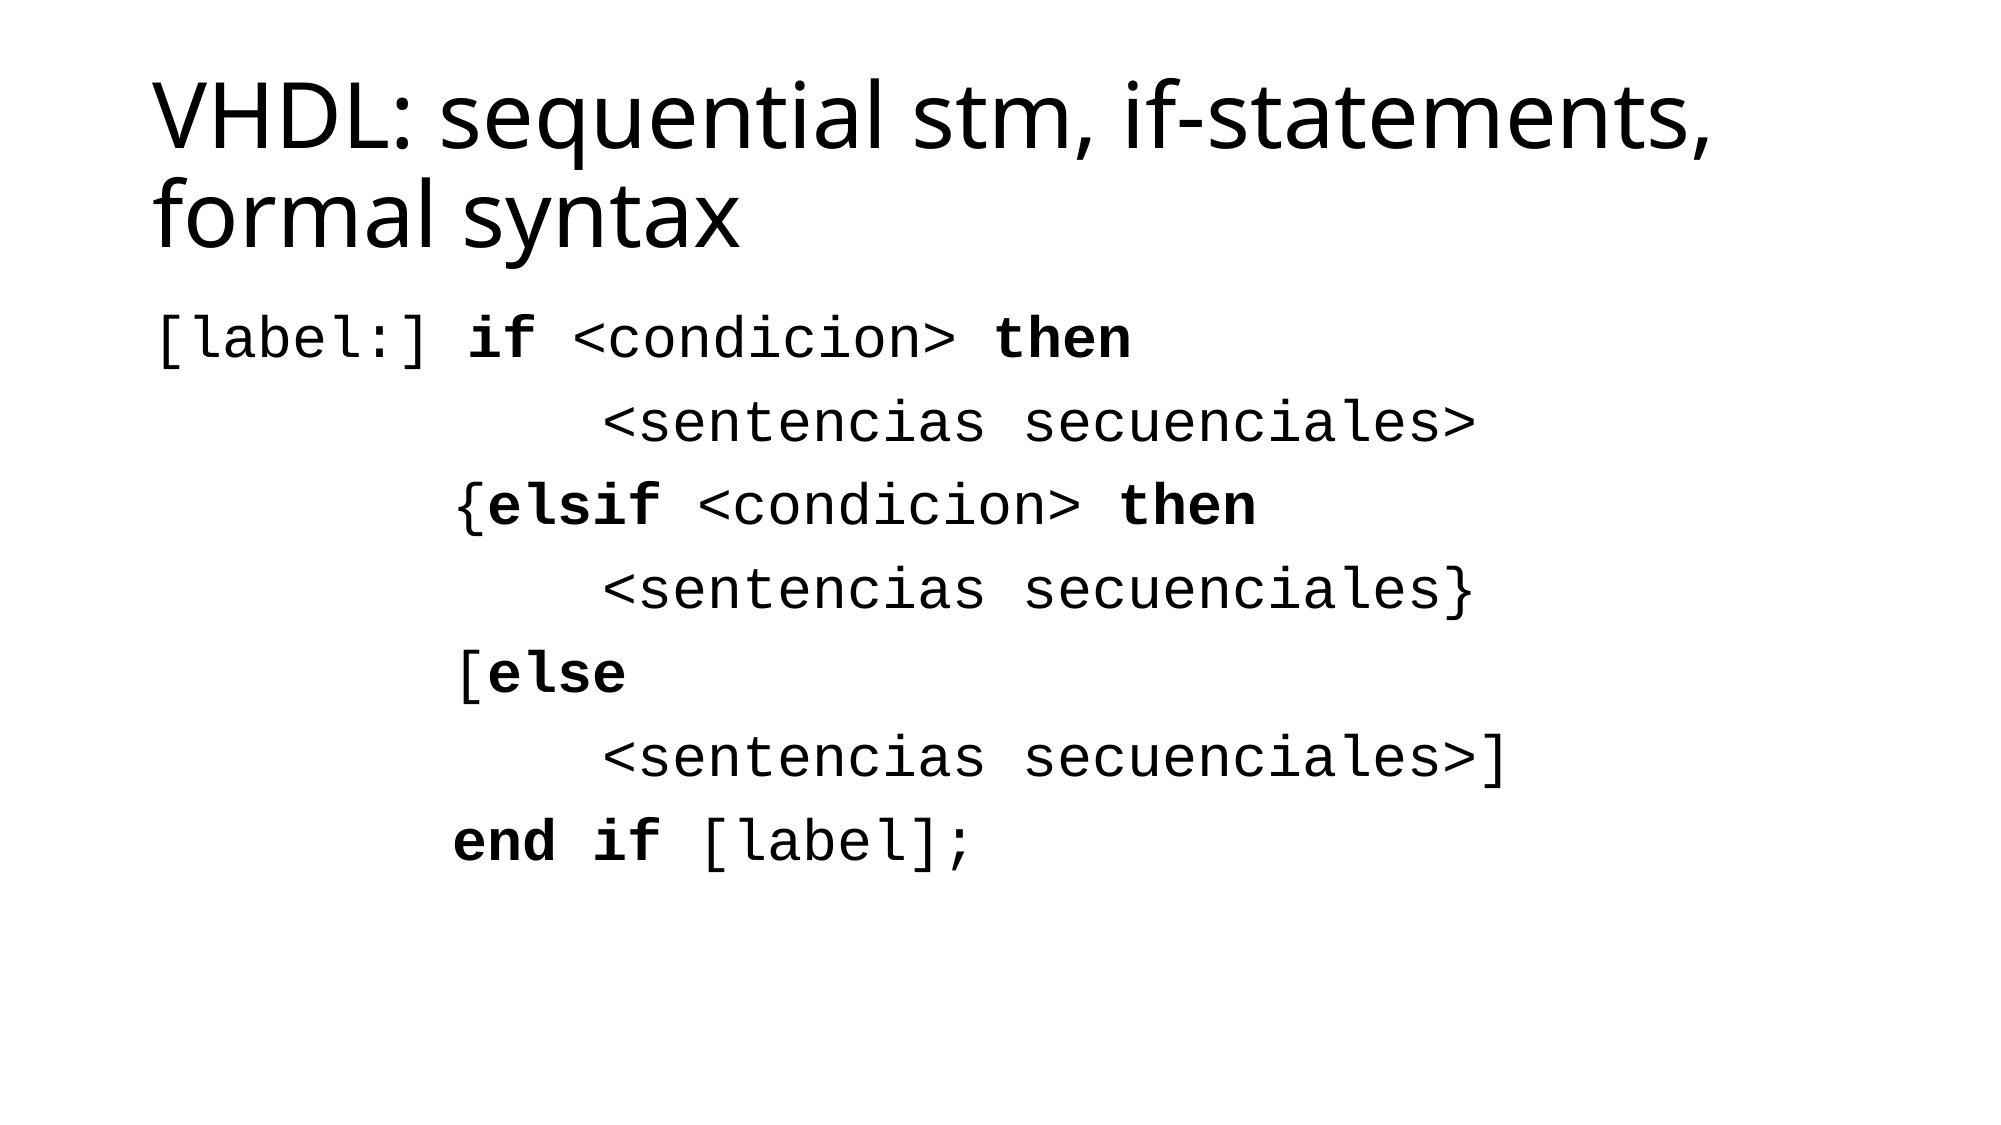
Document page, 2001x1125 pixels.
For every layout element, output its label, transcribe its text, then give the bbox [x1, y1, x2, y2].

title VHDL: sequential stm, if-statements, formal syntax [137, 59, 1863, 278]
list [label:] if <condicion> then <sentencias secuenciales> {elsif <condicion> then <sentencias secuenciales} [else <sentencias secuenciales>] end if [label]; [137, 299, 1863, 1014]
